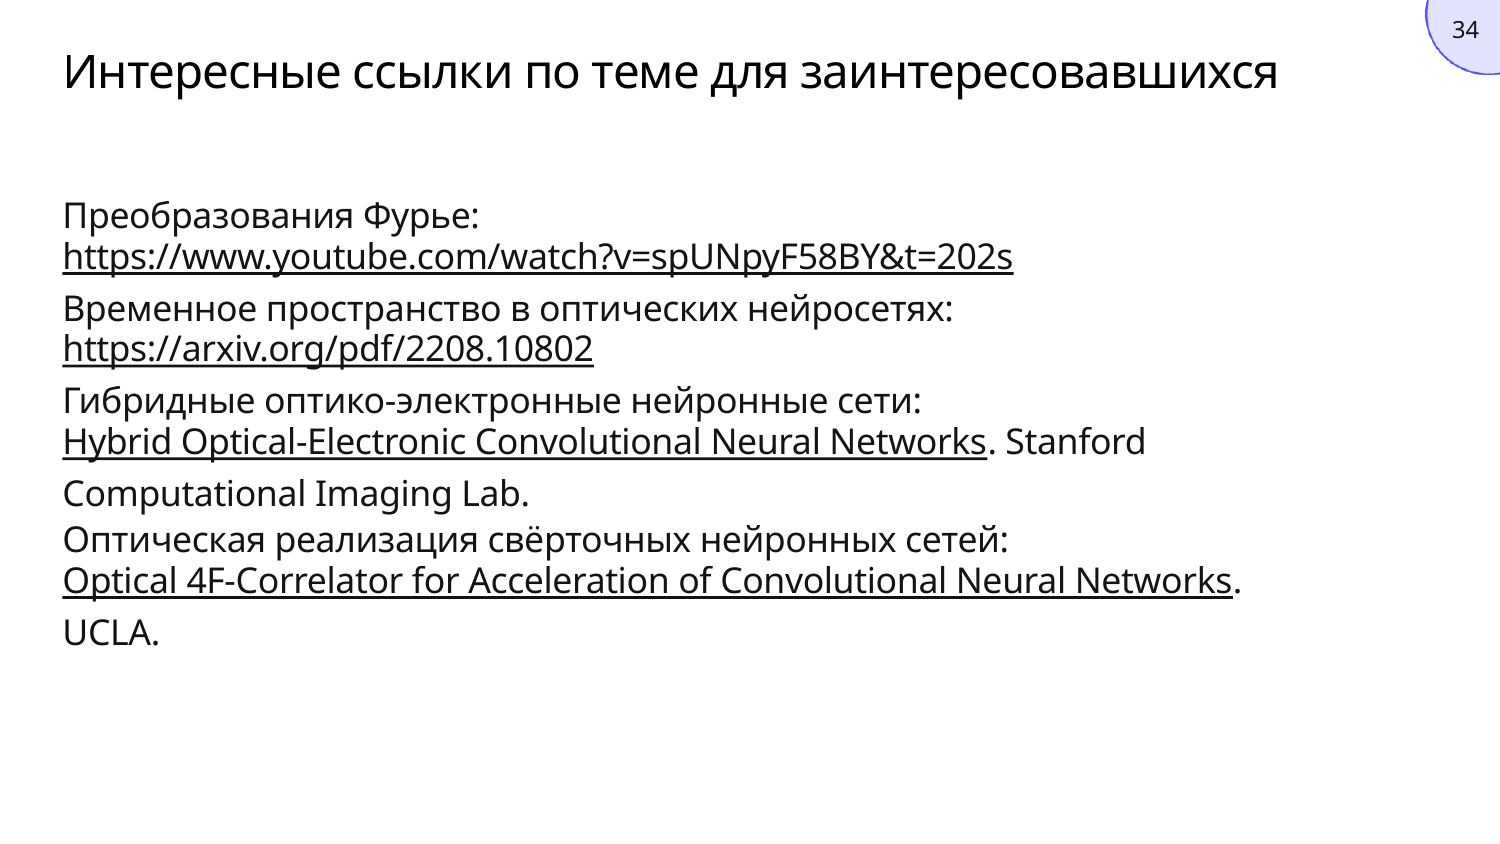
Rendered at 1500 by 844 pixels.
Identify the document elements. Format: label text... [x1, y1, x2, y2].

text_box Интересные ссылки по теме для заинтересовавшихся [62, 43, 1369, 100]
text_box Преобразования Фурье: https://www.youtube.com/watch?v=spUNpyF58BY&t=202s Временное пространство в оптических нейросетях: https://arxiv.org/pdf/2208.10802 Гибридные оптико-электронные нейронные сети: Hybrid Optical-Electronic Convolutional Neural Networks. Stanford Computational Imaging Lab. Оптическая реализация свёрточных нейронных сетей: Optical 4F-Correlator for Acceleration of Convolutional Neural Networks. UCLA. [62, 203, 1300, 639]
picture [1424, 0, 1500, 75]
